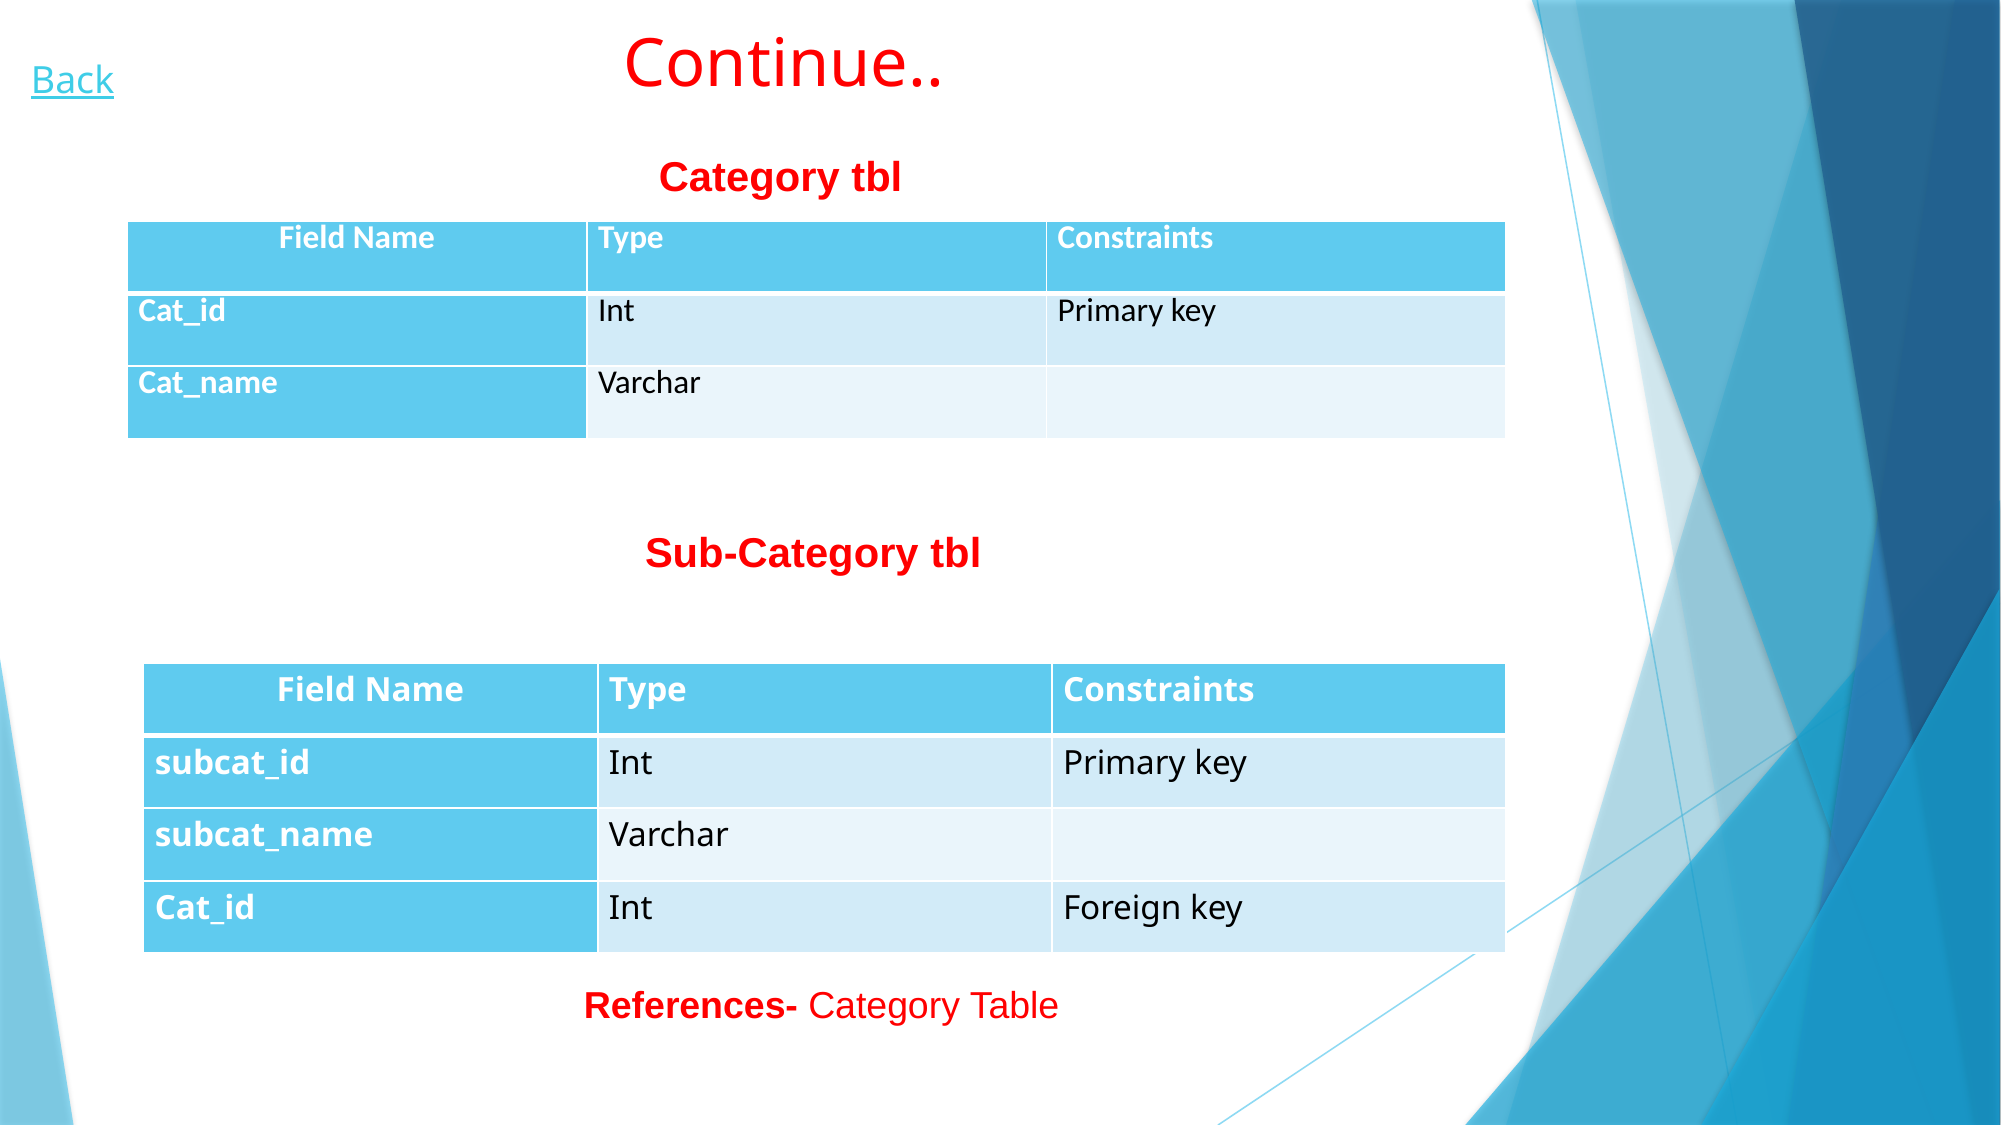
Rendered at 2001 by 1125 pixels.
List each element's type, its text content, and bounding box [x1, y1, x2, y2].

text_box [1507, 342, 2000, 418]
table_cell Primary key [1047, 296, 1505, 365]
table_header Type [588, 222, 1046, 291]
text_box Sub-Category tbl [630, 518, 1022, 583]
table_cell subcat_name [144, 809, 597, 880]
table_cell [1047, 367, 1505, 438]
table_header Field Name [144, 664, 597, 733]
table_cell subcat_id [144, 738, 597, 807]
table_header Constraints [1047, 222, 1505, 291]
table_cell Primary key [1053, 738, 1505, 807]
text_box Category tbl [608, 135, 953, 208]
table_header Field Name [128, 222, 586, 291]
table_header Constraints [1053, 664, 1505, 733]
text_box References- Category Table [569, 973, 1075, 1034]
table_cell Varchar [599, 809, 1051, 880]
table_header Type [599, 664, 1051, 733]
table_cell Cat_id [128, 296, 586, 365]
text_box Continue.. [608, 12, 1044, 107]
table_cell [1053, 809, 1505, 880]
table_cell Foreign key [1053, 882, 1505, 952]
table_cell Int [599, 738, 1051, 807]
table_cell Cat_id [144, 882, 597, 952]
table_cell Int [599, 882, 1051, 952]
table_cell Cat_name [128, 367, 586, 438]
table_cell Int [588, 296, 1046, 365]
table_cell Varchar [588, 367, 1046, 438]
text_box Back [16, 48, 129, 115]
